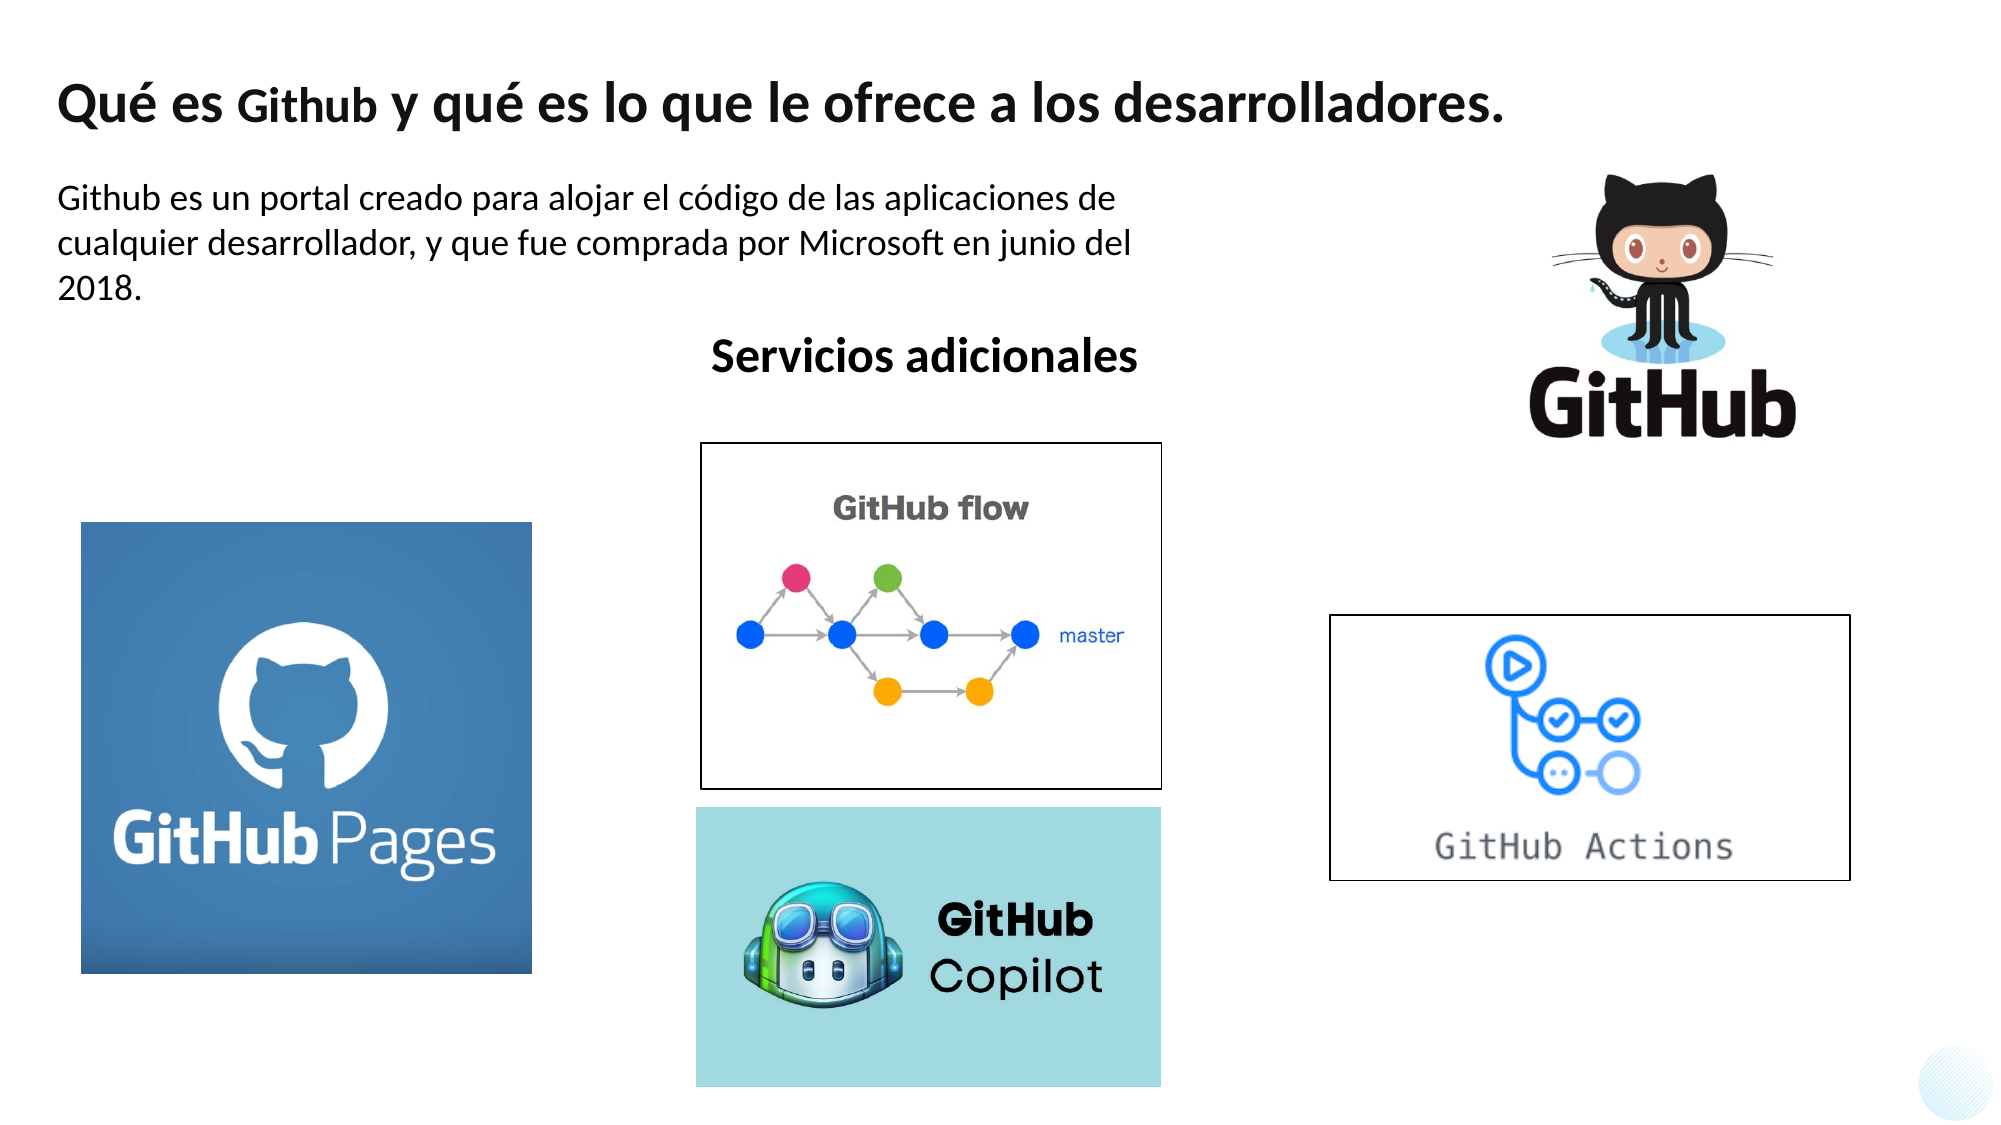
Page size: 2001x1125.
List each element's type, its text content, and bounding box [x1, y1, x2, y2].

text_box Github es un portal creado para alojar el código de las aplicaciones de cualquier desarrollador, y que fue comprada por Microsoft en junio del 2018. [42, 165, 1210, 316]
picture [1330, 615, 1850, 880]
picture [81, 522, 532, 974]
text_box Servicios adicionales [696, 315, 1156, 391]
picture [701, 443, 1161, 789]
title Qué es Github y qué es lo que le ofrece a los desarrolladores. [42, 58, 1872, 149]
picture [1460, 168, 1865, 466]
picture [696, 807, 1161, 1087]
